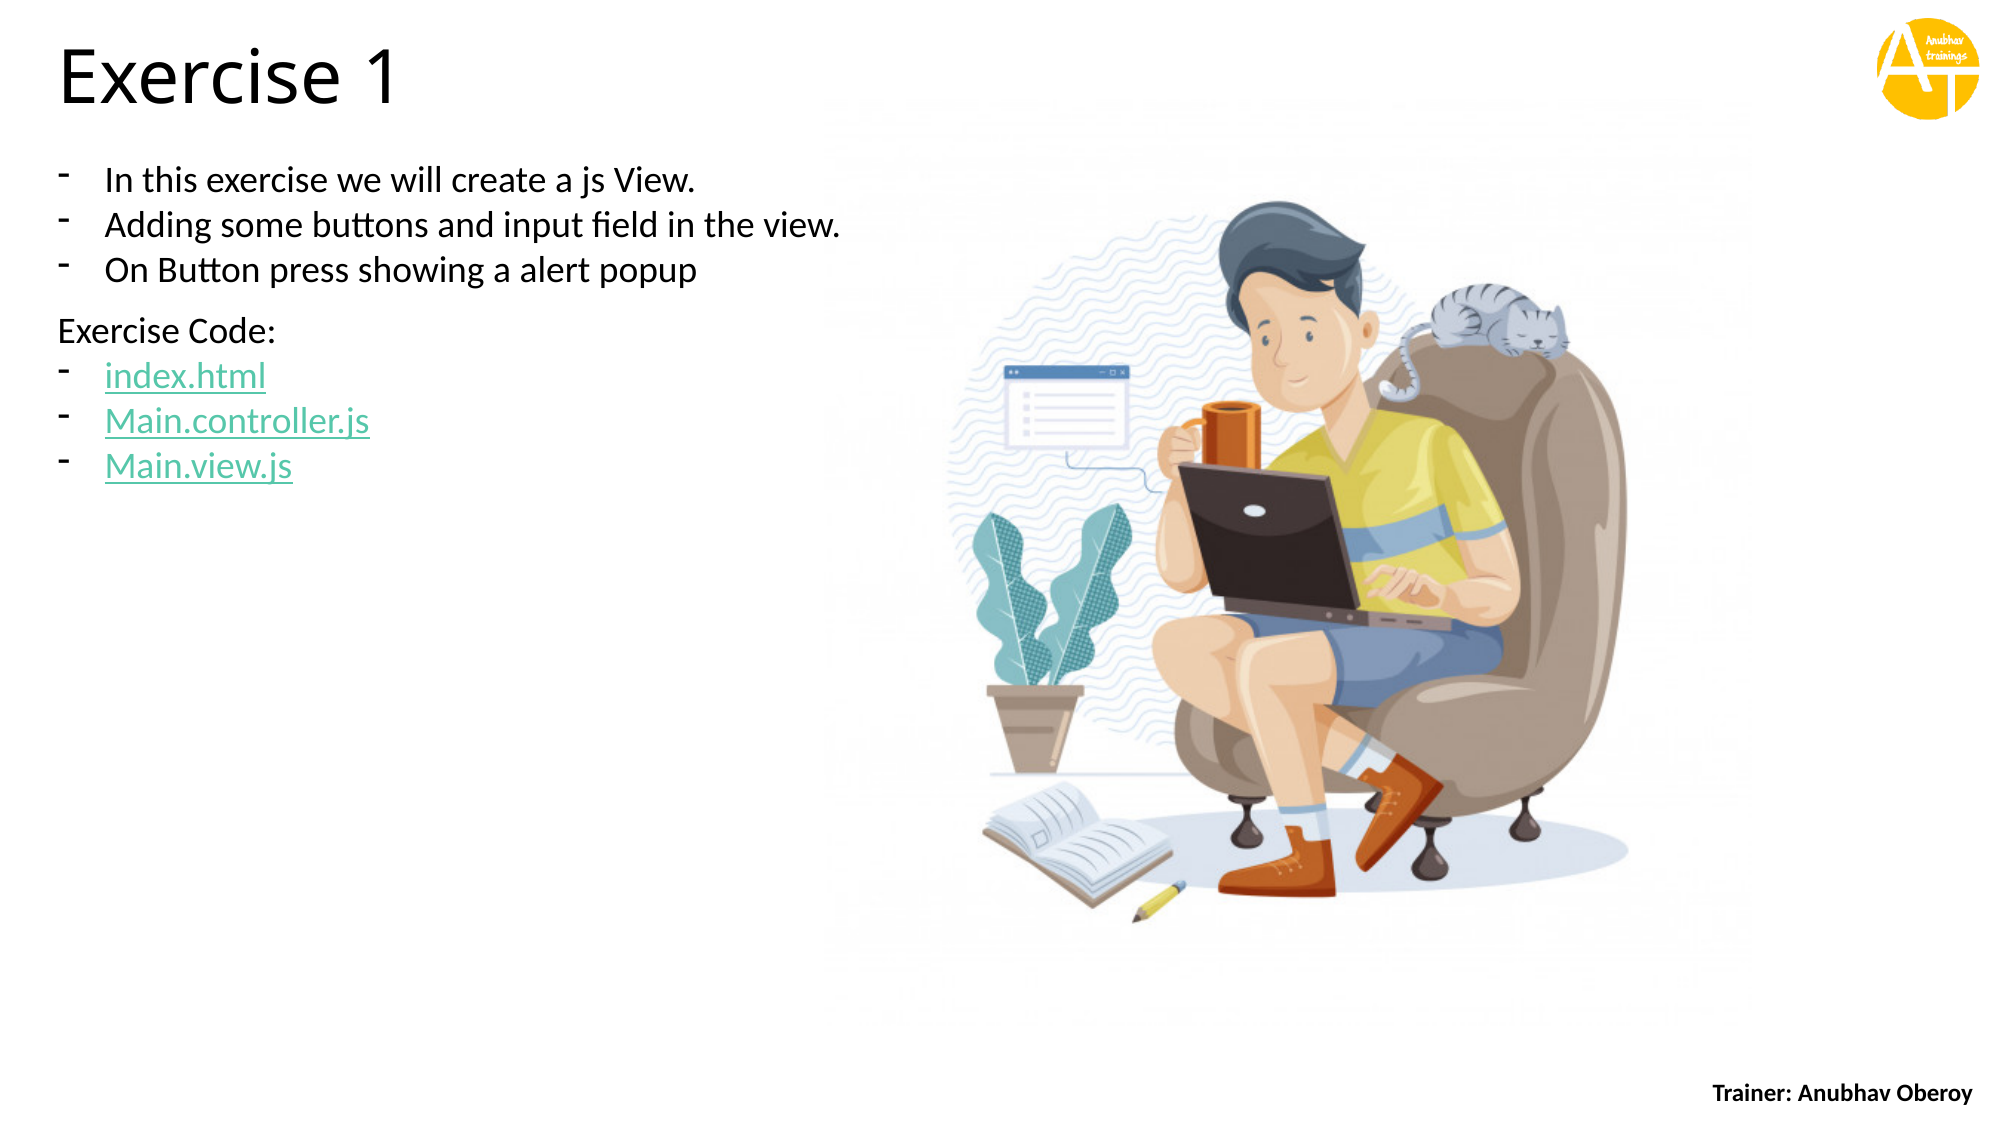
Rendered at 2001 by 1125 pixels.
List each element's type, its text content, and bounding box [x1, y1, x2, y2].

text_box In this exercise we will create a js View. Adding some buttons and input field in the view. On Button press showing a alert popup [42, 147, 824, 298]
picture [1866, 11, 1985, 128]
text_box Exercise Code: index.html Main.controller.js Main.view.js [42, 298, 578, 494]
footer Trainer: Anubhav Oberoy [1660, 1074, 2000, 1108]
text_box Exercise 1 [42, 30, 1896, 148]
picture [824, 99, 1752, 1026]
